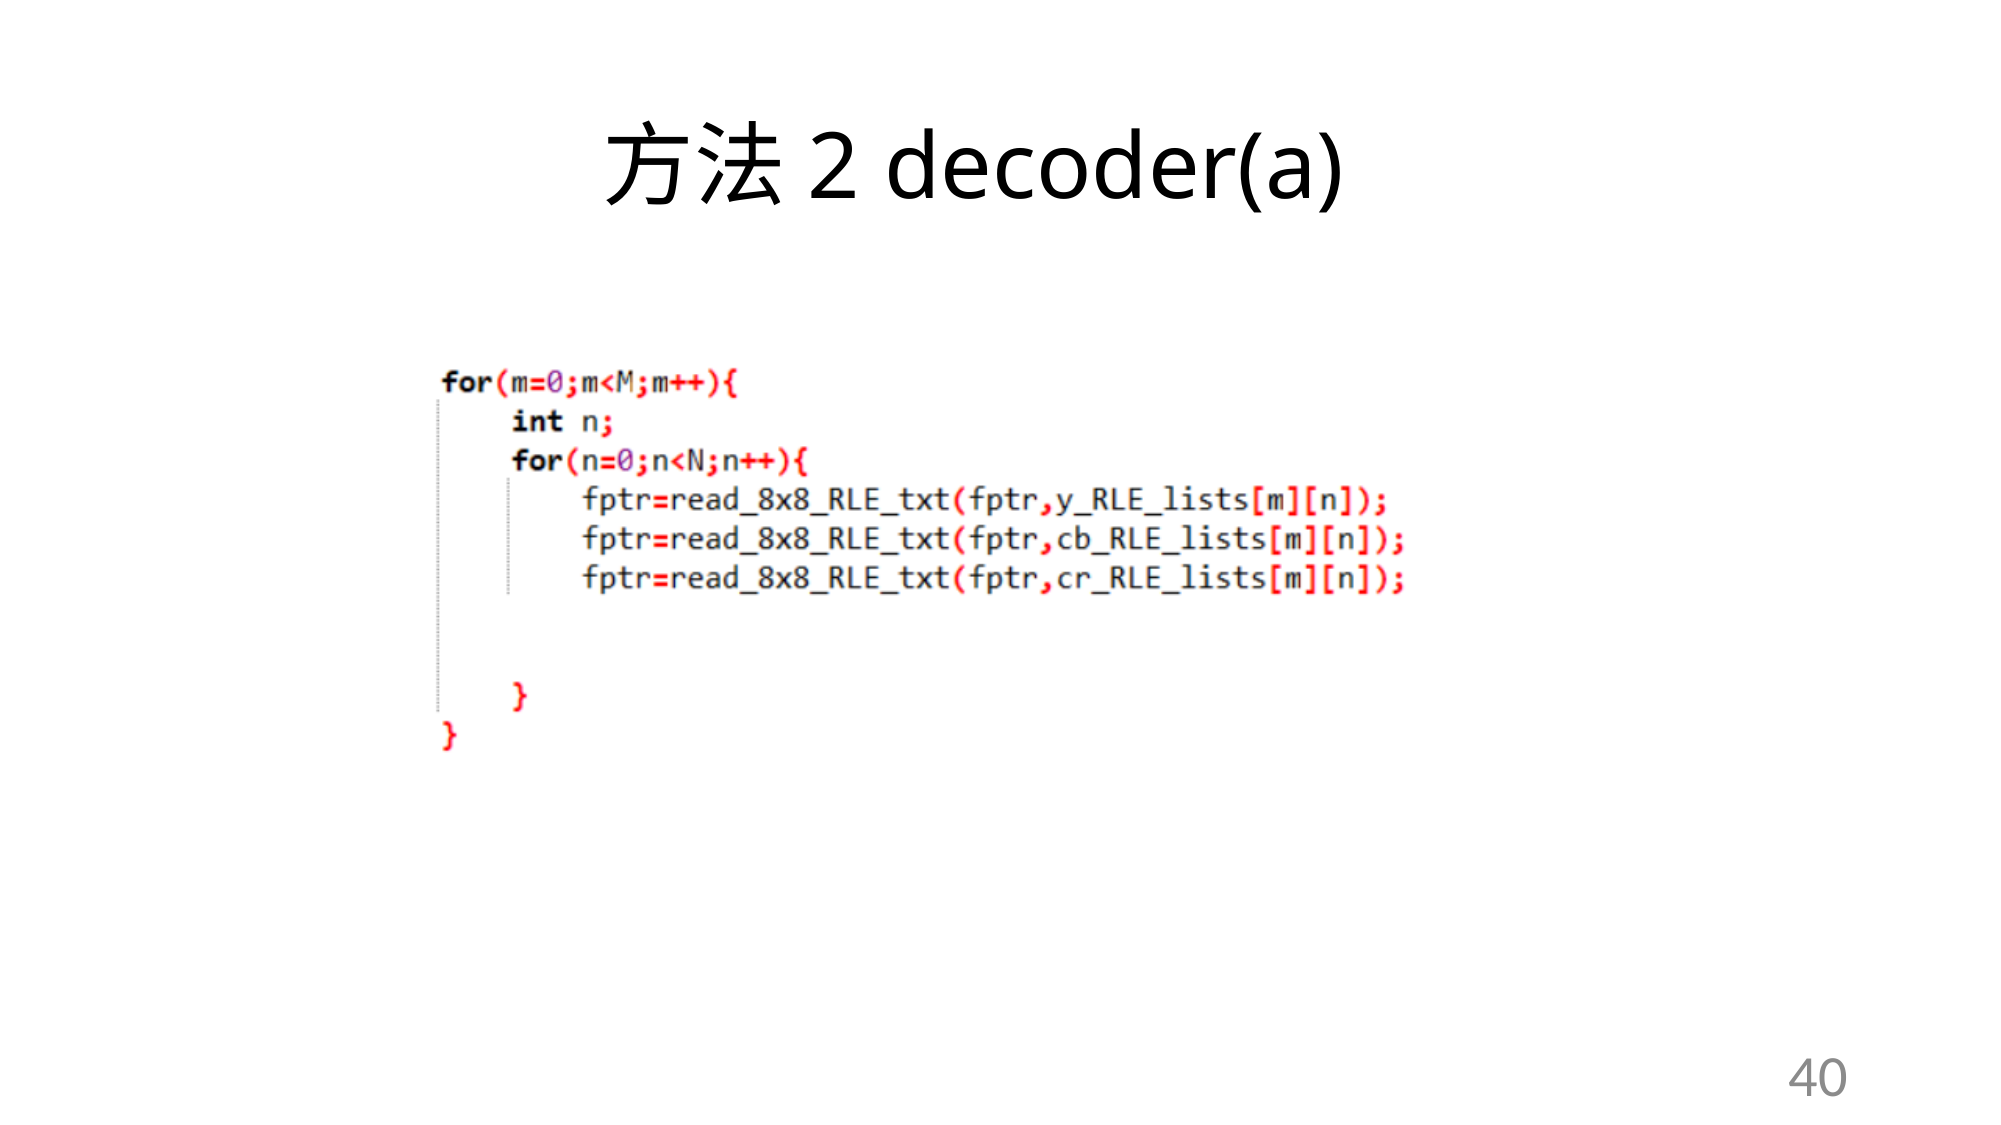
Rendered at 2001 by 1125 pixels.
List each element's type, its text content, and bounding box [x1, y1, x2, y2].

picture [412, 362, 1421, 787]
title 方法2 decoder(a) [137, 59, 1863, 278]
slide_number 40 [1412, 1042, 1863, 1103]
